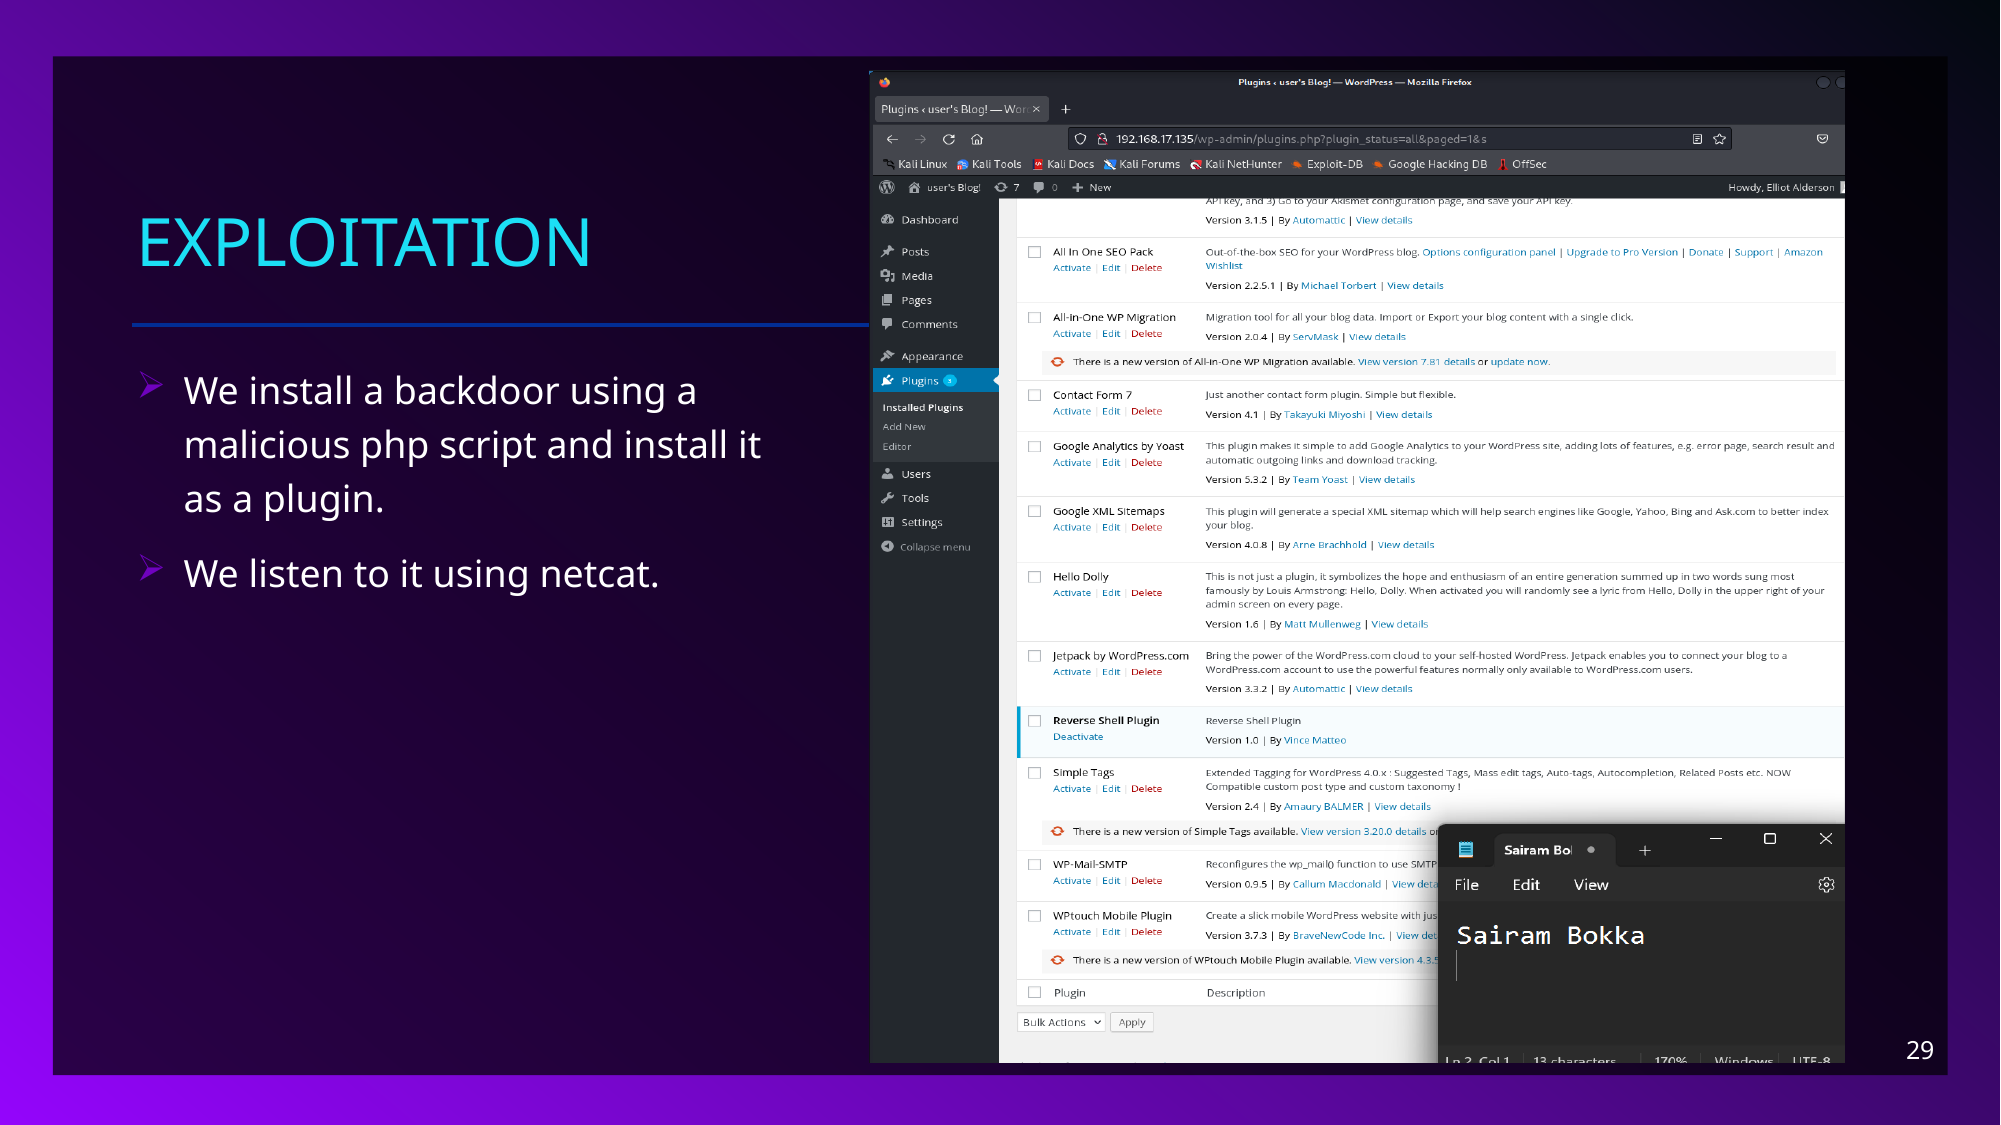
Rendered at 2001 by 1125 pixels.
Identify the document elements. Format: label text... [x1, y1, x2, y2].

title Exploitation [121, 70, 869, 289]
list We install a backdoor using a malicious php script and install it as a plugin. We listen to it using netcat. [121, 350, 816, 1008]
picture [869, 70, 1845, 1063]
slide_number 29 [1499, 1021, 1950, 1082]
